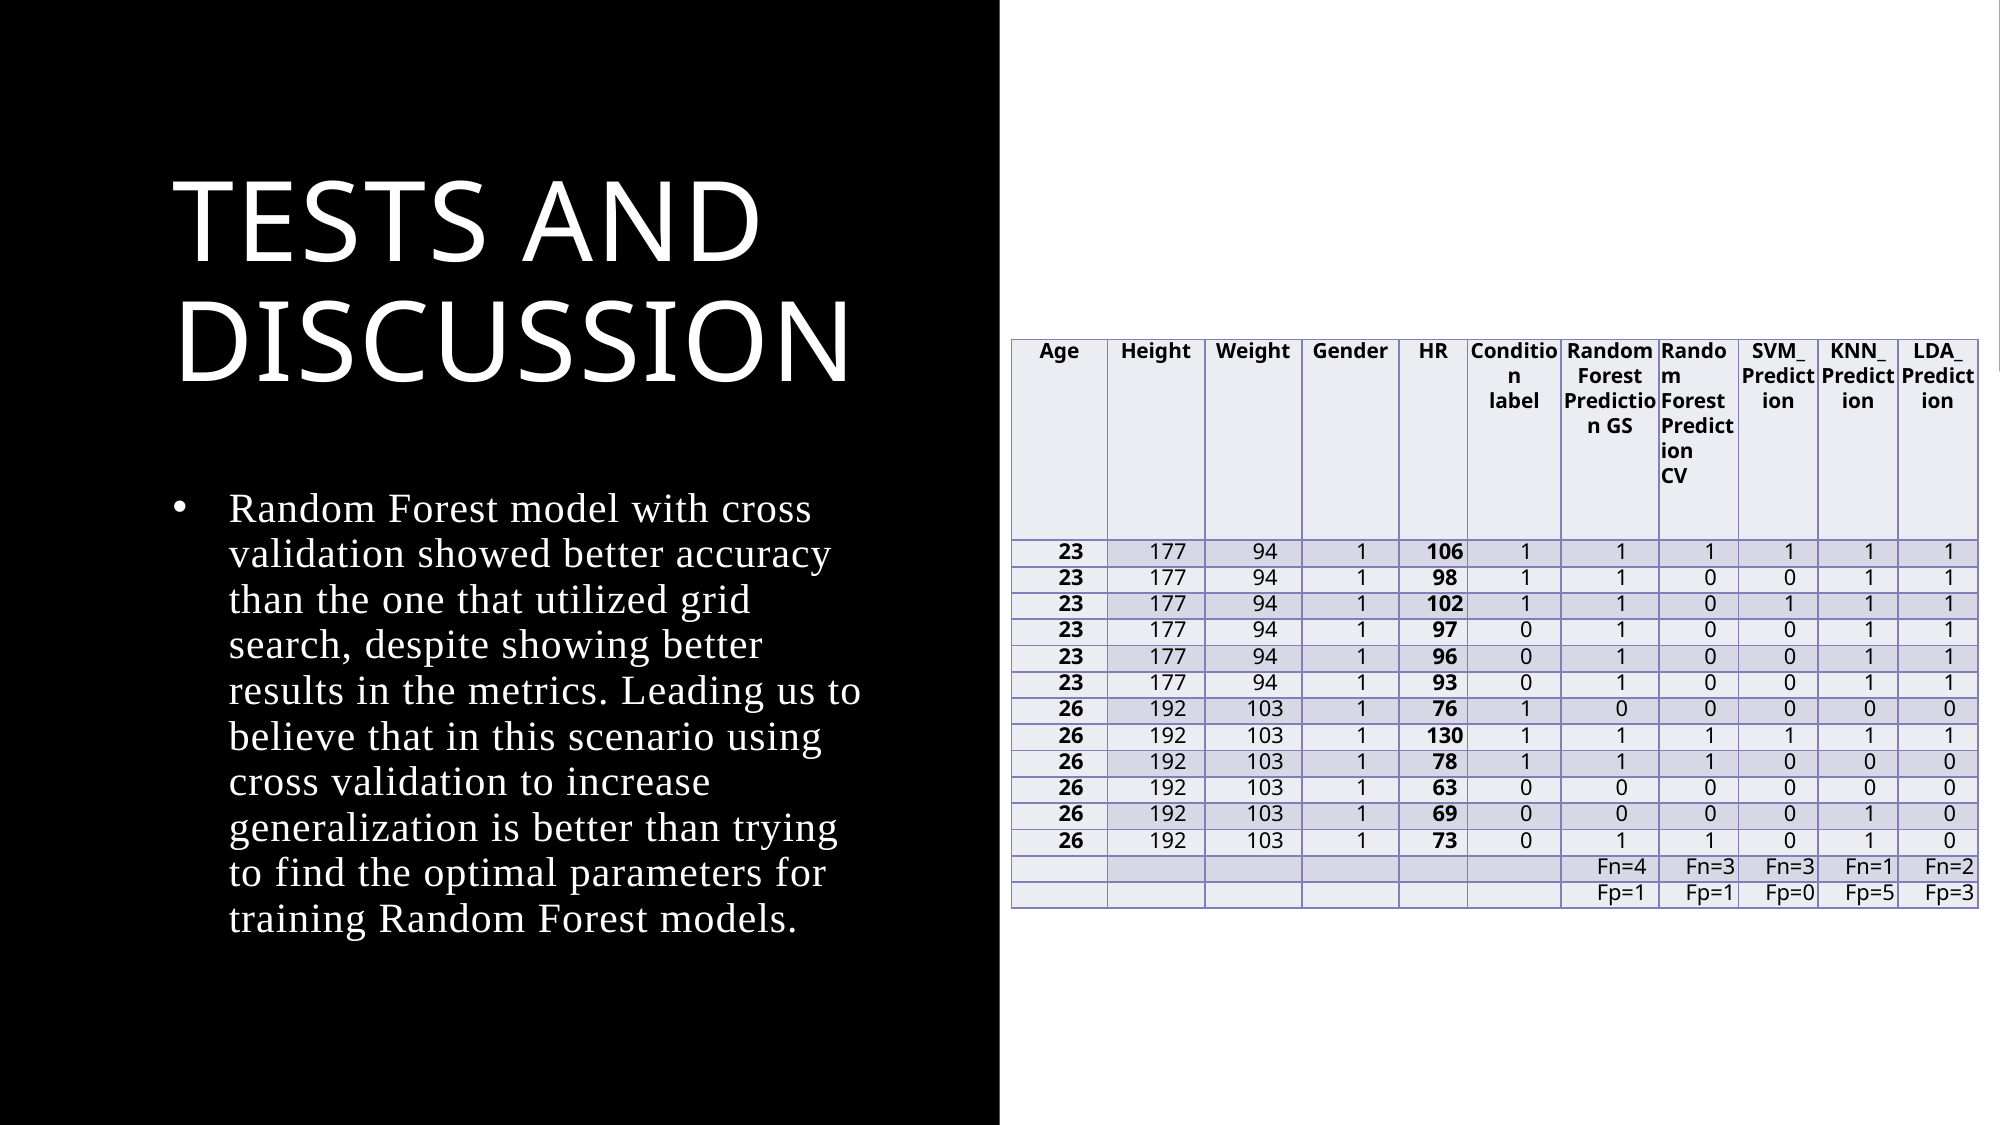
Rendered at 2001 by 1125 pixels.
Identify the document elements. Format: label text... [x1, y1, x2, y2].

table_cell 63 [1400, 778, 1467, 802]
table_cell 1 [1739, 725, 1817, 750]
table_cell 1 [1303, 673, 1398, 697]
table_cell 1 [1562, 673, 1658, 697]
table_cell 78 [1400, 751, 1467, 776]
table_cell 192 [1108, 751, 1204, 776]
table_cell Fp=0 [1739, 883, 1817, 907]
table_cell 0 [1739, 804, 1817, 829]
table_cell 0 [1562, 699, 1658, 723]
table_cell 177 [1108, 568, 1204, 592]
table_cell 1 [1819, 568, 1897, 592]
table_cell 192 [1108, 699, 1204, 723]
table_cell 1 [1660, 725, 1738, 750]
table_cell 1 [1899, 594, 1977, 618]
table_cell 1 [1303, 804, 1398, 829]
table_cell 177 [1108, 673, 1204, 697]
table_cell 94 [1206, 673, 1301, 697]
table_cell 103 [1206, 725, 1301, 750]
table_cell 1 [1819, 673, 1897, 697]
table_cell 177 [1108, 594, 1204, 618]
table_header KNN_ Prediction [1819, 340, 1897, 539]
table_cell 26 [1012, 804, 1107, 829]
table_cell Fp=5 [1819, 883, 1897, 907]
table_cell 1 [1468, 725, 1560, 750]
table_cell 0 [1660, 646, 1738, 671]
table_cell 26 [1012, 751, 1107, 776]
table_cell 0 [1468, 620, 1560, 645]
table_header LDA_ Prediction [1899, 340, 1977, 539]
table_cell 102 [1400, 594, 1467, 618]
table_cell [1108, 857, 1204, 881]
table_cell 1 [1739, 594, 1817, 618]
table_cell [1400, 857, 1467, 881]
table_cell 1 [1899, 541, 1977, 566]
table_cell 0 [1739, 646, 1817, 671]
table_cell 130 [1400, 725, 1467, 750]
table_cell 192 [1108, 830, 1204, 855]
table_cell 96 [1400, 646, 1467, 671]
table_cell 1 [1660, 830, 1738, 855]
table_cell 1 [1562, 725, 1658, 750]
table_cell 1 [1468, 699, 1560, 723]
table_cell 1 [1562, 751, 1658, 776]
table_cell 192 [1108, 725, 1204, 750]
table_header Random Forest Prediction CV [1660, 340, 1738, 539]
table_cell 1 [1562, 541, 1658, 566]
table_cell 0 [1819, 751, 1897, 776]
table_cell Fn=3 [1660, 857, 1738, 881]
table_cell [1012, 883, 1107, 907]
table_cell 94 [1206, 594, 1301, 618]
table_cell 0 [1899, 830, 1977, 855]
table_cell 1 [1739, 541, 1817, 566]
table_cell 0 [1739, 751, 1817, 776]
table_cell 0 [1739, 568, 1817, 592]
table_cell [1303, 857, 1398, 881]
table_cell 1 [1899, 646, 1977, 671]
table_cell 1 [1303, 830, 1398, 855]
table_header Weight [1206, 340, 1301, 539]
table_cell 0 [1819, 778, 1897, 802]
table_cell 0 [1899, 804, 1977, 829]
text_box [0, 0, 1001, 1125]
table_cell 0 [1899, 699, 1977, 723]
list Random Forest model with cross validation showed better accuracy than the one that utilized grid search, despite showing better results in the metrics. Leading us to believe that in this scenario using cross validation to increase generalization is better than trying to find the optimal parameters for training Random Forest models. [157, 478, 896, 1014]
table_cell 0 [1739, 620, 1817, 645]
table_header Age [1012, 340, 1107, 539]
table_cell 1 [1303, 568, 1398, 592]
table_cell 0 [1899, 778, 1977, 802]
table_cell 192 [1108, 804, 1204, 829]
table_cell 1 [1660, 751, 1738, 776]
table_cell 94 [1206, 568, 1301, 592]
table_cell 1 [1819, 541, 1897, 566]
table_cell 23 [1012, 541, 1107, 566]
table_cell 0 [1899, 751, 1977, 776]
table_cell 0 [1739, 830, 1817, 855]
table_cell 1 [1303, 699, 1398, 723]
table_cell [1206, 883, 1301, 907]
table_cell 177 [1108, 646, 1204, 671]
table_cell 1 [1899, 568, 1977, 592]
table_cell 26 [1012, 699, 1107, 723]
table_cell 0 [1468, 778, 1560, 802]
table_cell Fp=1 [1660, 883, 1738, 907]
table_header Random Forest Prediction GS [1562, 340, 1658, 539]
table_cell 26 [1012, 778, 1107, 802]
table_cell 103 [1206, 751, 1301, 776]
table_cell 1 [1819, 804, 1897, 829]
table_cell 1 [1899, 620, 1977, 645]
table_cell 1 [1819, 725, 1897, 750]
table_cell 0 [1468, 673, 1560, 697]
table_cell 1 [1562, 830, 1658, 855]
table_cell 0 [1660, 673, 1738, 697]
table_cell Fp=1 [1562, 883, 1658, 907]
table_cell 0 [1562, 804, 1658, 829]
table_header Condition label [1468, 340, 1560, 539]
table_cell 73 [1400, 830, 1467, 855]
table_cell 0 [1468, 830, 1560, 855]
table_cell 1 [1303, 594, 1398, 618]
table_cell 0 [1562, 778, 1658, 802]
table_cell 1 [1660, 541, 1738, 566]
table_cell 23 [1012, 594, 1107, 618]
table_cell [1468, 857, 1560, 881]
table_cell 0 [1468, 646, 1560, 671]
table_cell 1 [1562, 620, 1658, 645]
table_cell 93 [1400, 673, 1467, 697]
table_cell 23 [1012, 646, 1107, 671]
table_cell 76 [1400, 699, 1467, 723]
table_cell 0 [1660, 778, 1738, 802]
table_cell 1 [1819, 646, 1897, 671]
table_cell [1468, 883, 1560, 907]
table_cell 1 [1562, 594, 1658, 618]
table_header Height [1108, 340, 1204, 539]
table_cell 1 [1468, 751, 1560, 776]
table_cell 103 [1206, 830, 1301, 855]
table_cell 1 [1303, 646, 1398, 671]
table_cell 1 [1819, 830, 1897, 855]
table_cell 177 [1108, 541, 1204, 566]
title Tests and Discussion [157, 104, 896, 465]
table_cell 1 [1899, 673, 1977, 697]
table_cell 94 [1206, 541, 1301, 566]
table_cell 0 [1660, 620, 1738, 645]
table_cell 23 [1012, 620, 1107, 645]
table_cell Fp=3 [1899, 883, 1977, 907]
table_cell Fn=2 [1899, 857, 1977, 881]
table_header HR [1400, 340, 1467, 539]
table_cell [1303, 883, 1398, 907]
table_cell 103 [1206, 699, 1301, 723]
table_cell 26 [1012, 725, 1107, 750]
table_cell 97 [1400, 620, 1467, 645]
table_cell 1 [1303, 778, 1398, 802]
table_cell Fn=4 [1562, 857, 1658, 881]
text_box [1001, 0, 2000, 1125]
table_cell 94 [1206, 620, 1301, 645]
table_cell [1108, 883, 1204, 907]
table_cell 192 [1108, 778, 1204, 802]
table_cell 1 [1303, 725, 1398, 750]
table_cell 1 [1303, 541, 1398, 566]
table_cell 98 [1400, 568, 1467, 592]
table_cell [1012, 857, 1107, 881]
table_cell [1206, 857, 1301, 881]
table_cell 103 [1206, 804, 1301, 829]
table_cell 0 [1819, 699, 1897, 723]
table_cell 0 [1739, 699, 1817, 723]
table_cell 26 [1012, 830, 1107, 855]
table_cell 106 [1400, 541, 1467, 566]
table_cell 0 [1739, 673, 1817, 697]
table_header SVM_ Prediction [1739, 340, 1817, 539]
table_cell 69 [1400, 804, 1467, 829]
table_cell 1 [1562, 646, 1658, 671]
table_cell 0 [1660, 804, 1738, 829]
table_cell 1 [1468, 541, 1560, 566]
table_cell 0 [1468, 804, 1560, 829]
table_cell 0 [1660, 594, 1738, 618]
table_header Gender [1303, 340, 1398, 539]
table_cell 1 [1899, 725, 1977, 750]
table_cell 1 [1303, 751, 1398, 776]
table_cell 0 [1739, 778, 1817, 802]
table_cell 1 [1303, 620, 1398, 645]
table_cell 103 [1206, 778, 1301, 802]
table_cell 1 [1819, 620, 1897, 645]
table_cell 1 [1468, 568, 1560, 592]
table_cell 23 [1012, 673, 1107, 697]
table_cell 1 [1562, 568, 1658, 592]
table_cell 1 [1819, 594, 1897, 618]
table_cell [1400, 883, 1467, 907]
table_cell 23 [1012, 568, 1107, 592]
table_cell 0 [1660, 699, 1738, 723]
table_cell 0 [1660, 568, 1738, 592]
table_cell 1 [1468, 594, 1560, 618]
table_cell Fn=3 [1739, 857, 1817, 881]
table_cell 177 [1108, 620, 1204, 645]
table_cell 94 [1206, 646, 1301, 671]
table_cell Fn=1 [1819, 857, 1897, 881]
